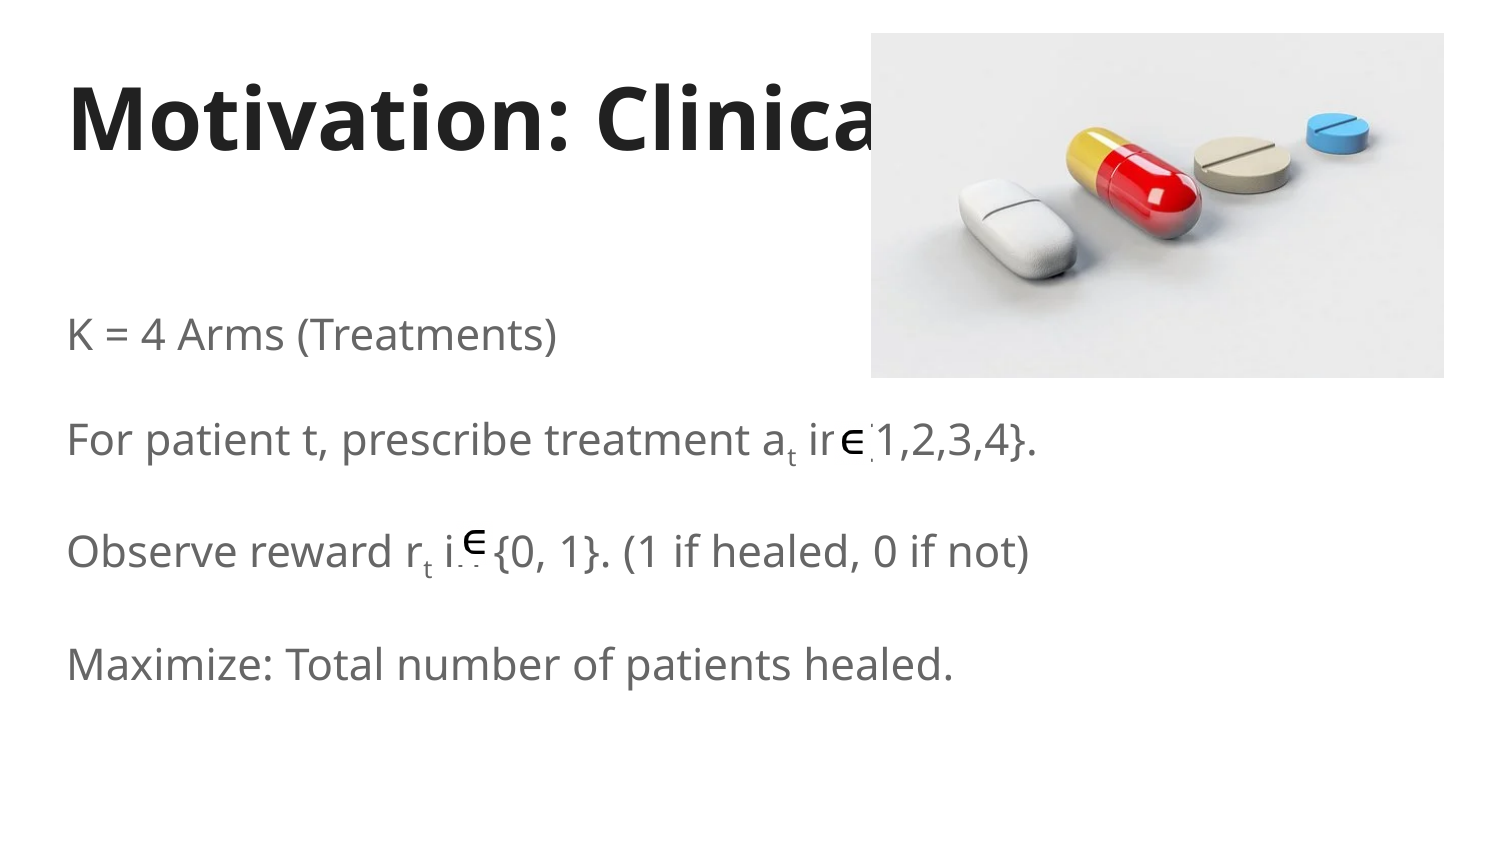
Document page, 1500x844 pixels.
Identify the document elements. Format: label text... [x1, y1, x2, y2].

list K = 4 Arms (Treatments) For patient t, prescribe treatment at in {1,2,3,4}. Observe reward rt in {0, 1}. (1 if healed, 0 if not) Maximize: Total number of patients healed. [51, 179, 1449, 719]
picture [834, 421, 872, 466]
picture [870, 33, 1445, 378]
title Motivation: Clinical Trials [51, 48, 865, 179]
picture [456, 521, 494, 566]
